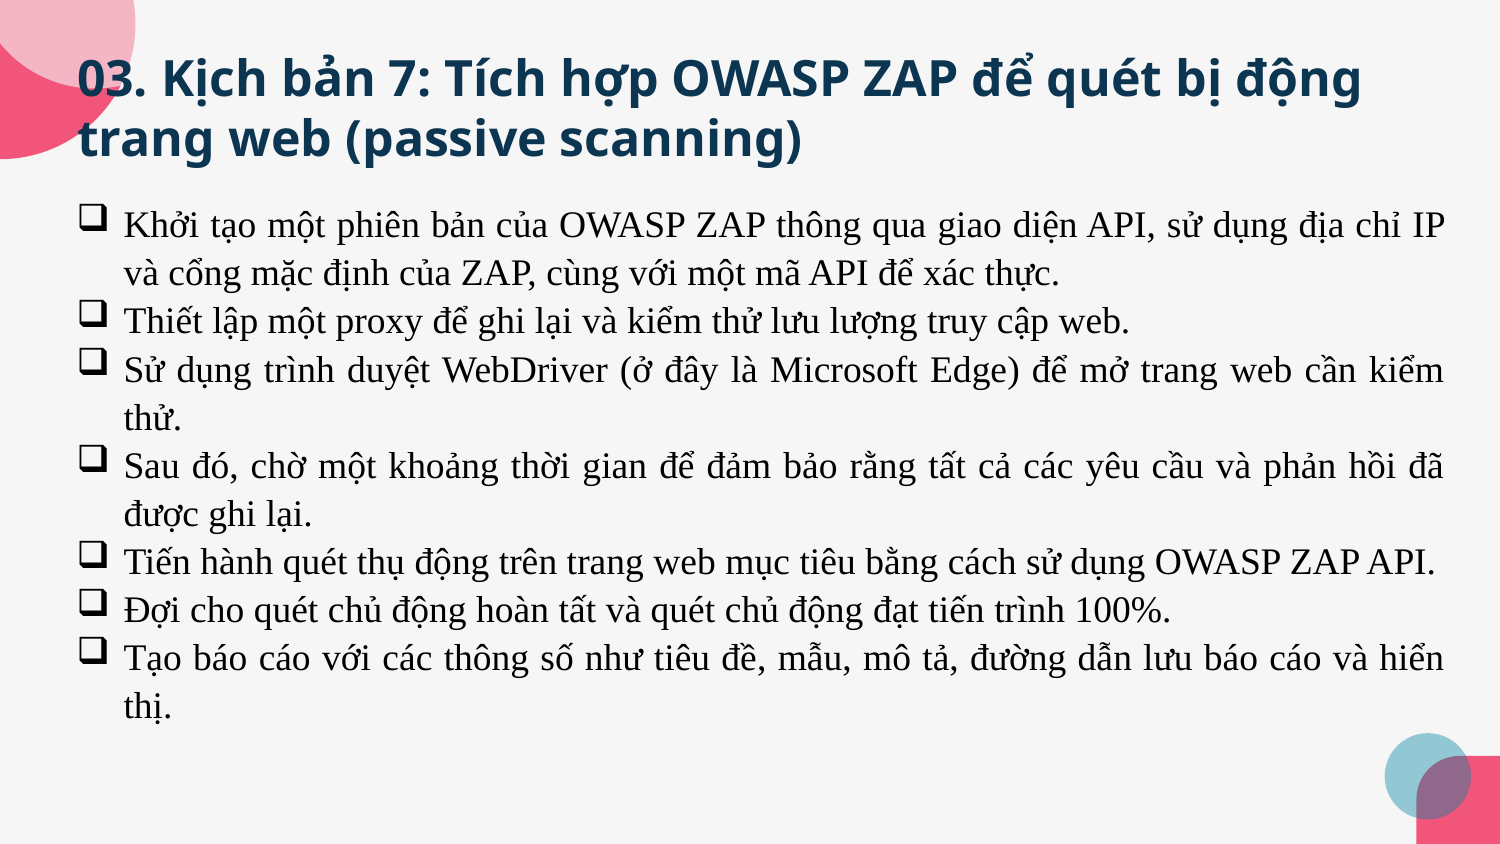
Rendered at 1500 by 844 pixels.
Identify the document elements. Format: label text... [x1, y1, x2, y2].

title 03. Kịch bản 7: Tích hợp OWASP ZAP để quét bị động trang web (passive scanning) [62, 31, 1483, 126]
text_box Khởi tạo một phiên bản của OWASP ZAP thông qua giao diện API, sử dụng địa chỉ IP và cổng mặc định của ZAP, cùng với một mã API để xác thực. Thiết lập một proxy để ghi lại và kiểm thử lưu lượng truy cập web. Sử dụng trình duyệt WebDriver (ở đây là Microsoft Edge) để mở trang web cần kiểm thử. Sau đó, chờ một khoảng thời gian để đảm bảo rằng tất cả các yêu cầu và phản hồi đã được ghi lại. Tiến hành quét thụ động trên trang web mục tiêu bằng cách sử dụng OWASP ZAP API. Đợi cho quét chủ động hoàn tất và quét chủ động đạt tiến trình 100%. Tạo báo cáo với các thông số như tiêu đề, mẫu, mô tả, đường dẫn lưu báo cáo và hiển thị. [61, 189, 1461, 796]
